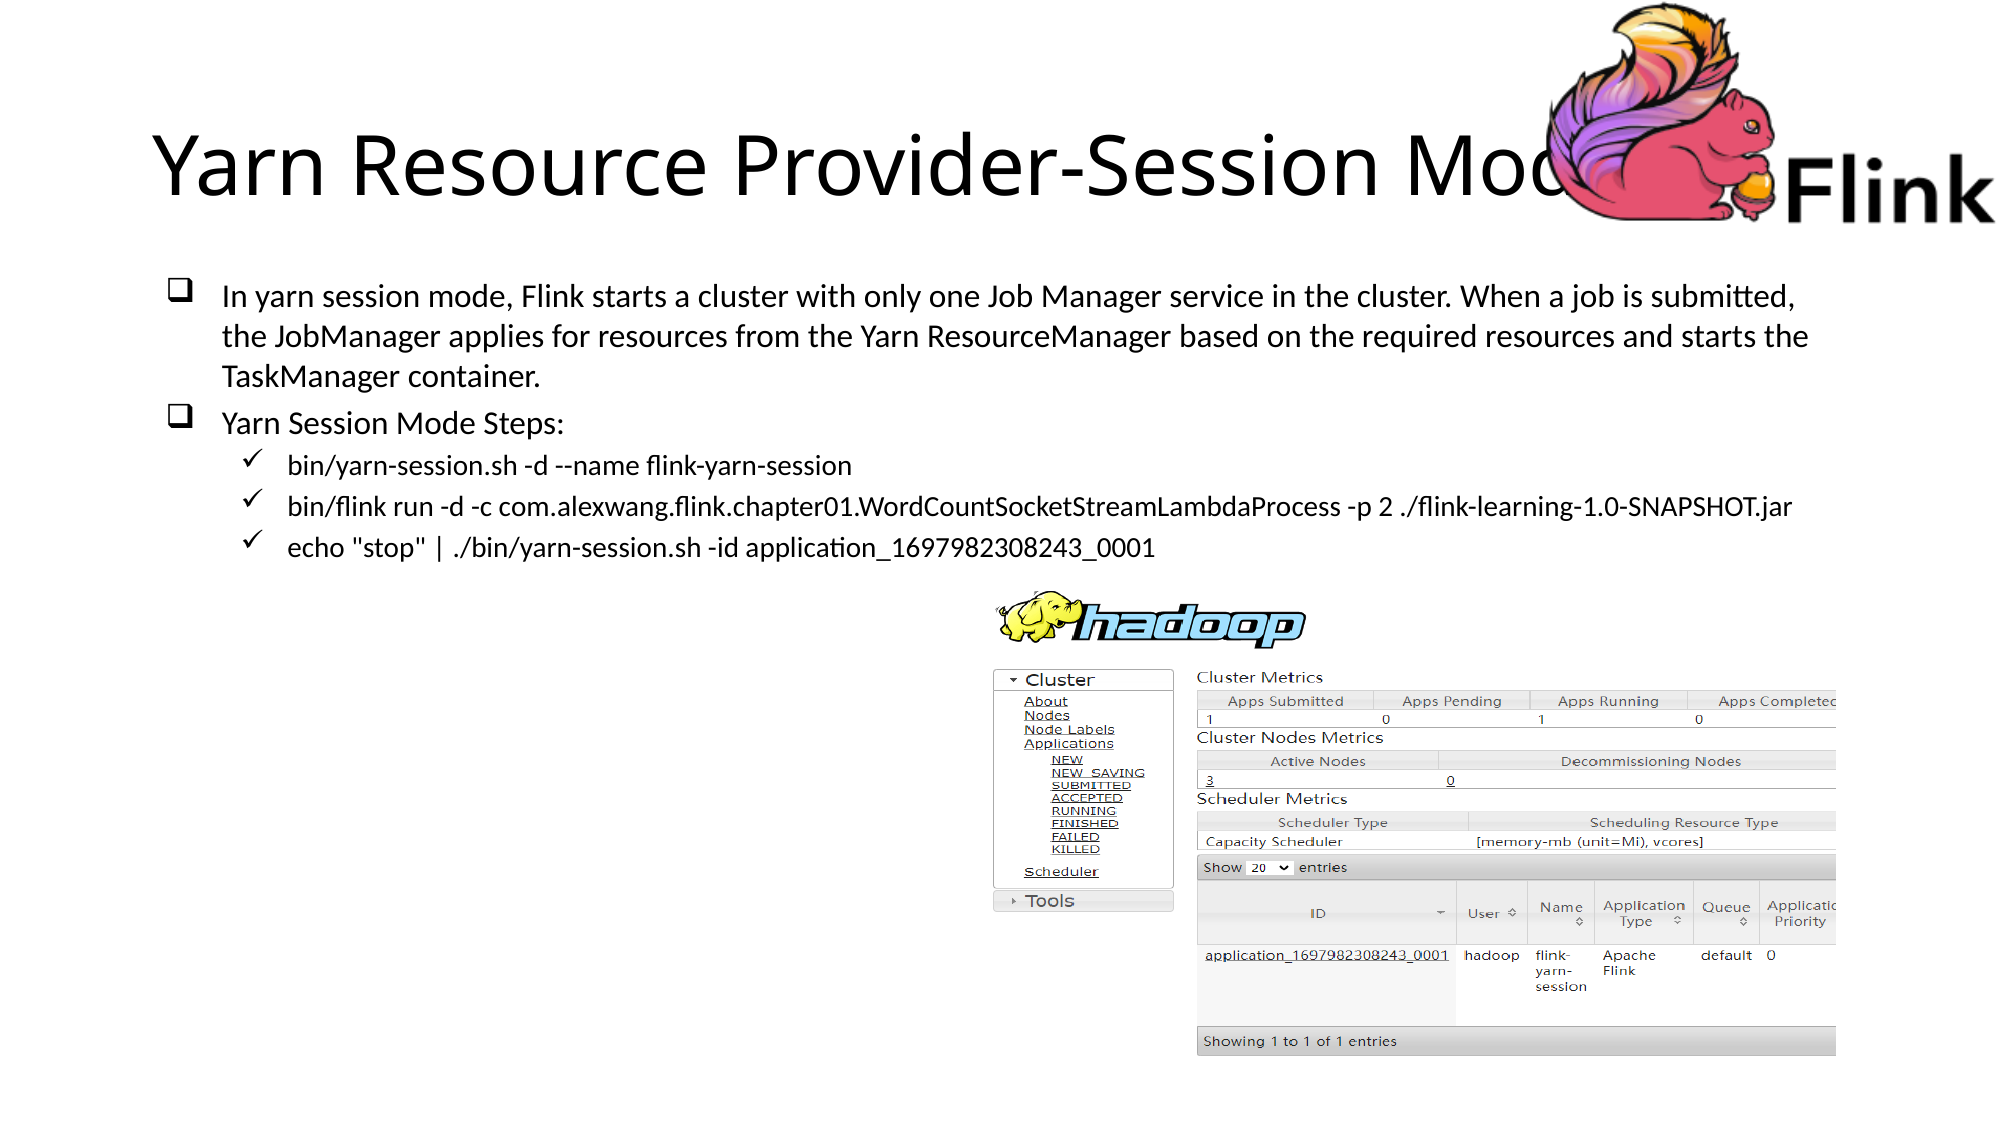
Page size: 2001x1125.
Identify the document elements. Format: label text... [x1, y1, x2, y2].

text_box In yarn session mode, Flink starts a cluster with only one Job Manager service in the cluster. When a job is submitted, the JobManager applies for resources from the Yarn ResourceManager based on the required resources and starts the TaskManager container. Yarn Session Mode Steps: bin/yarn-session.sh -d --name flink-yarn-session bin/flink run -d -c com.alexwang.flink.chapter01.WordCountSocketStreamLambdaProcess -p 2 ./flink-learning-1.0-SNAPSHOT.jar echo "stop" | ./bin/yarn-session.sh -id application_1697982308243_0001 [150, 267, 1852, 1011]
title Yarn Resource Provider-Session Mode [137, 59, 1863, 278]
picture [1545, 0, 2000, 235]
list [986, 591, 1836, 1056]
